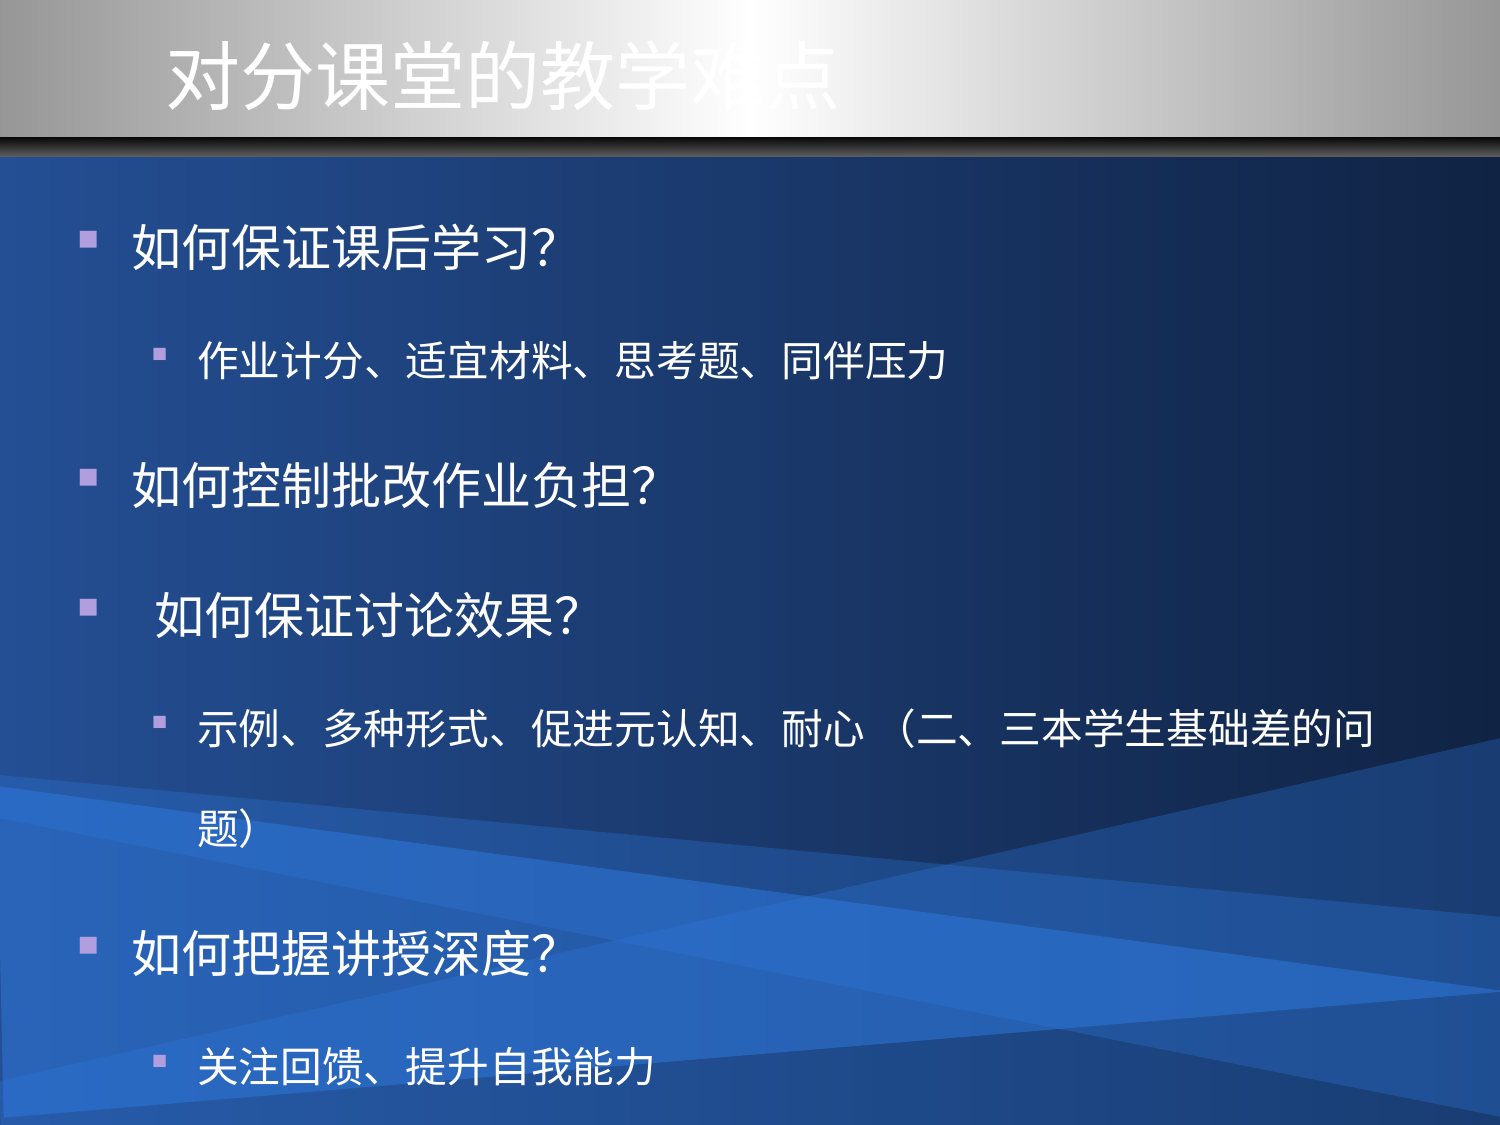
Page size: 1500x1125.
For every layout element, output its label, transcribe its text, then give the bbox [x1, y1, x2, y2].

text_box 如何保证课后学习？ 作业计分、适宜材料、思考题、同伴压力 如何控制批改作业负担？ 如何保证讨论效果？ 示例、多种形式、促进元认知、耐心 （二、三本学生基础差的问题） 如何把握讲授深度？ 关注回馈、提升自我能力 内容切割 [60, 148, 1455, 1090]
title 对分课堂的教学难点 [150, 37, 1388, 113]
